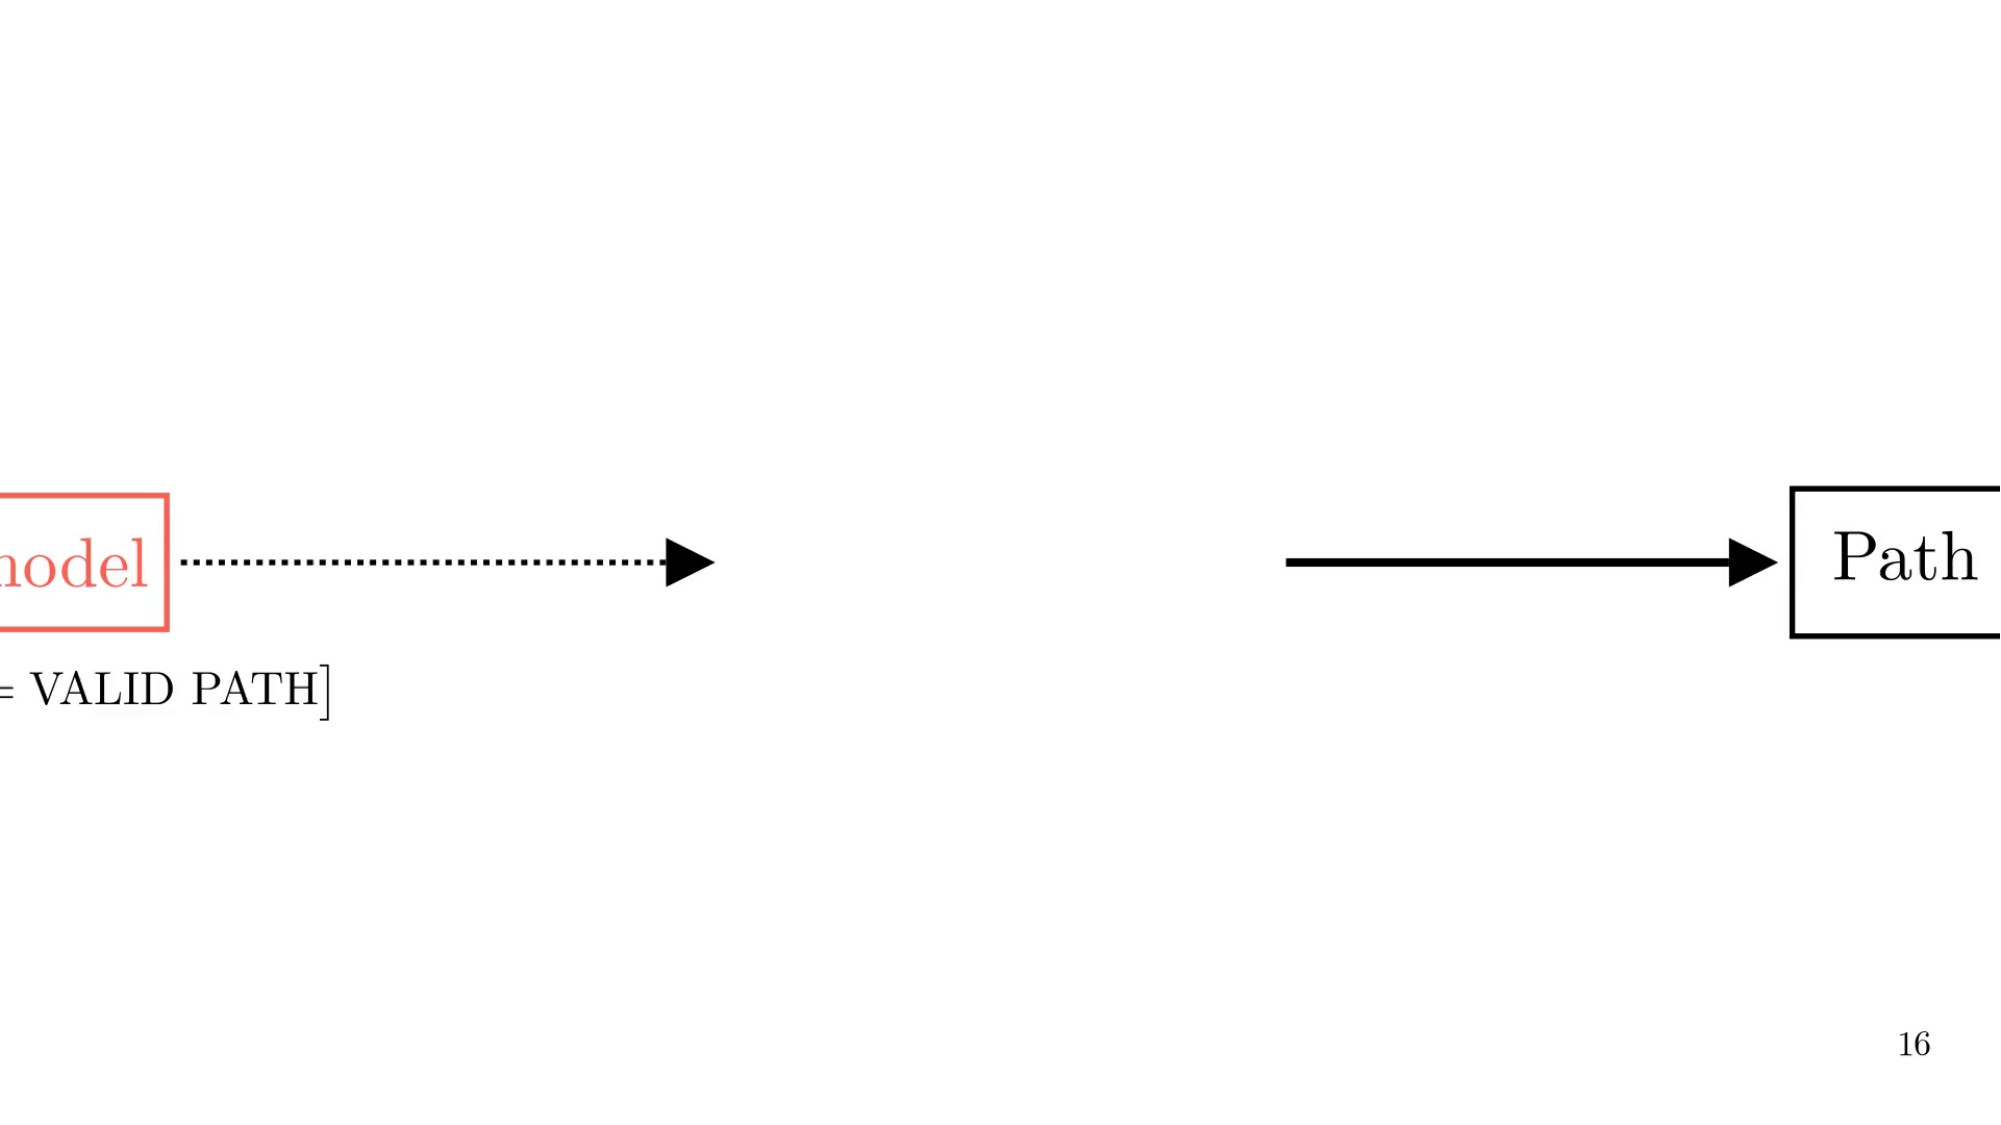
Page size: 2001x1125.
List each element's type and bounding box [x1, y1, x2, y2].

text_box [0, 0, 2000, 1125]
